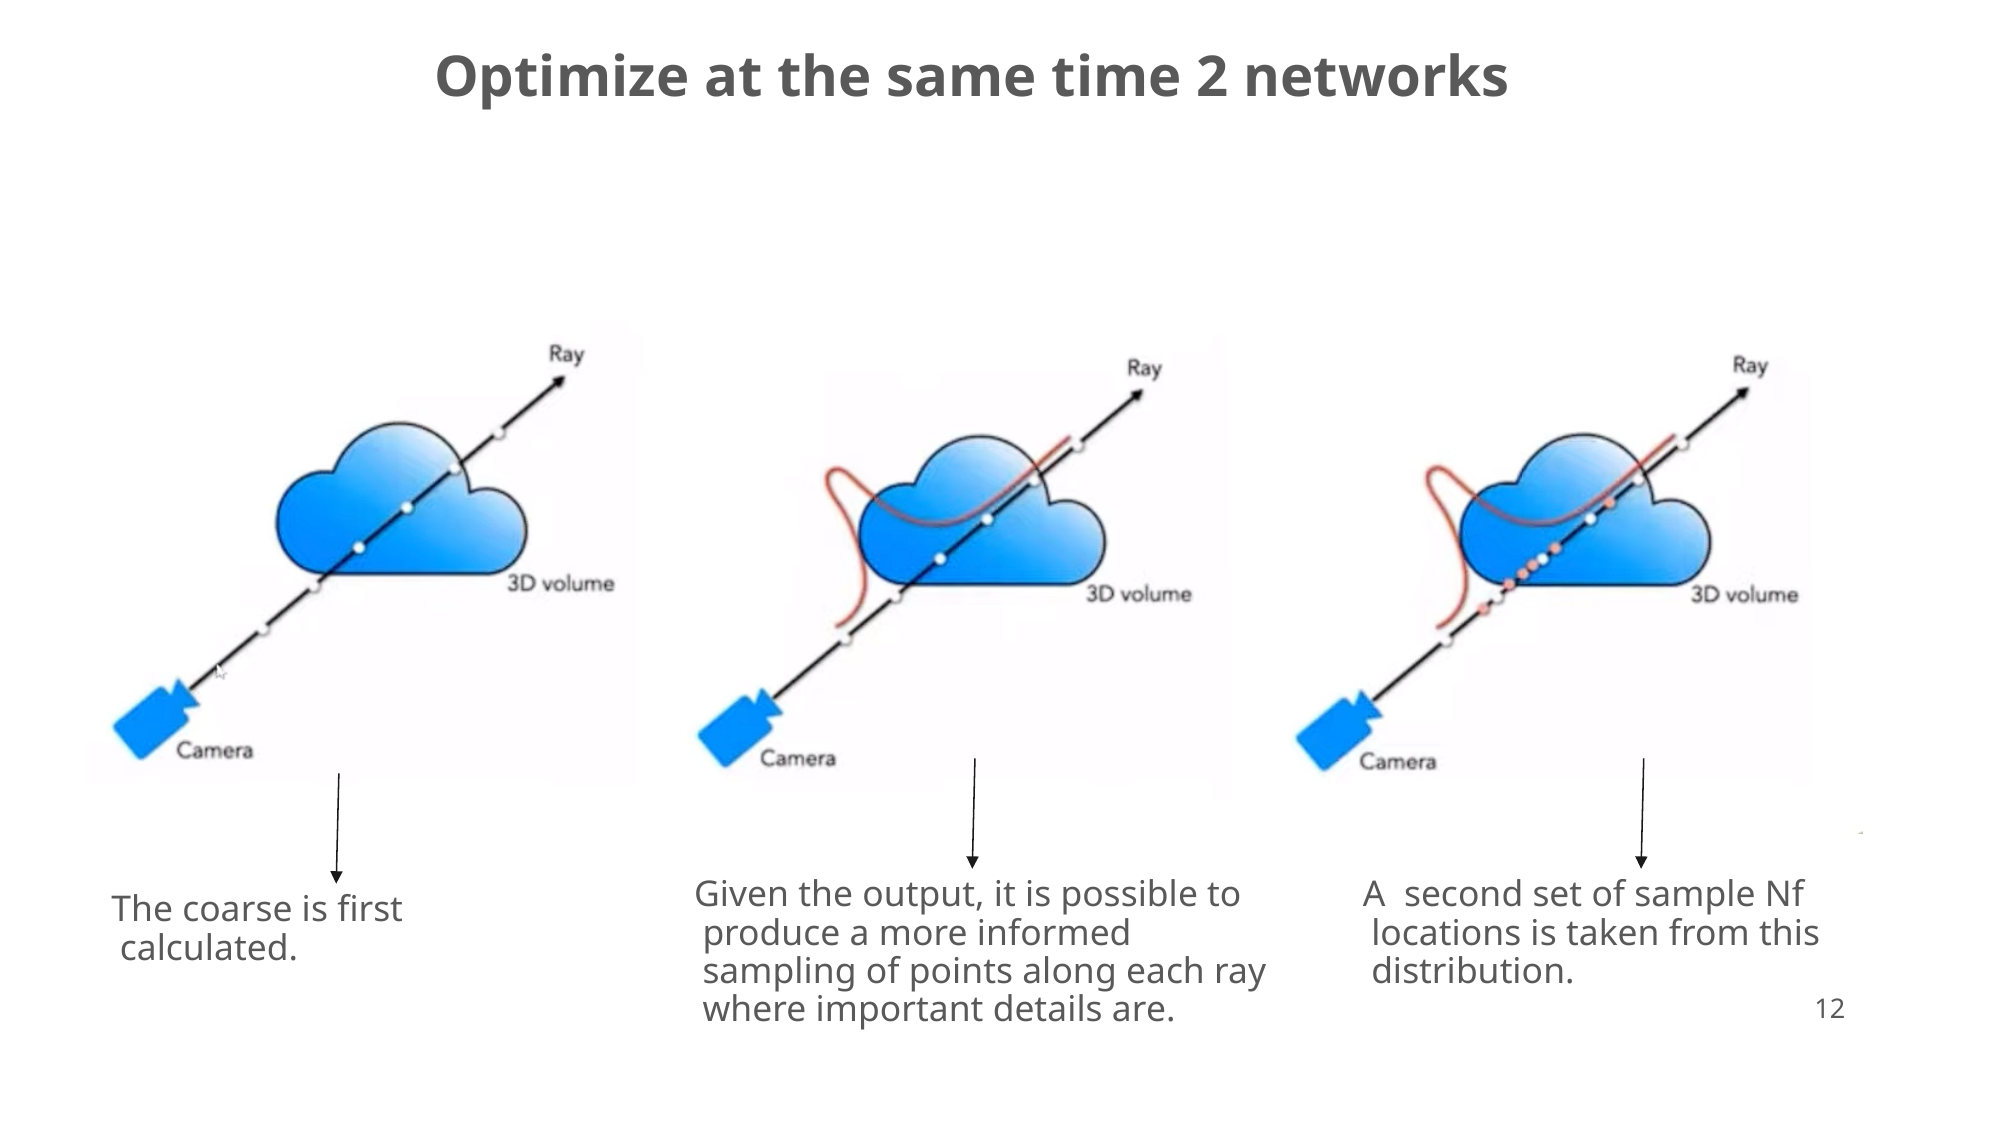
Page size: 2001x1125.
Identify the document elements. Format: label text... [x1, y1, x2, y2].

slide_number ‹#› [1410, 980, 1861, 1041]
list The coarse is first calculated. [67, 883, 606, 1125]
list A second set of sample Nf locations is taken from this distribution. [1318, 868, 1964, 1125]
picture [81, 246, 1863, 835]
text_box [335, 773, 340, 884]
text_box Optimize at the same time 2 networks [103, 24, 1841, 212]
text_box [972, 758, 976, 869]
list Given the output, it is possible to produce a more informed sampling of points along each ray where important details are. [649, 868, 1295, 1125]
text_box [1640, 758, 1645, 869]
